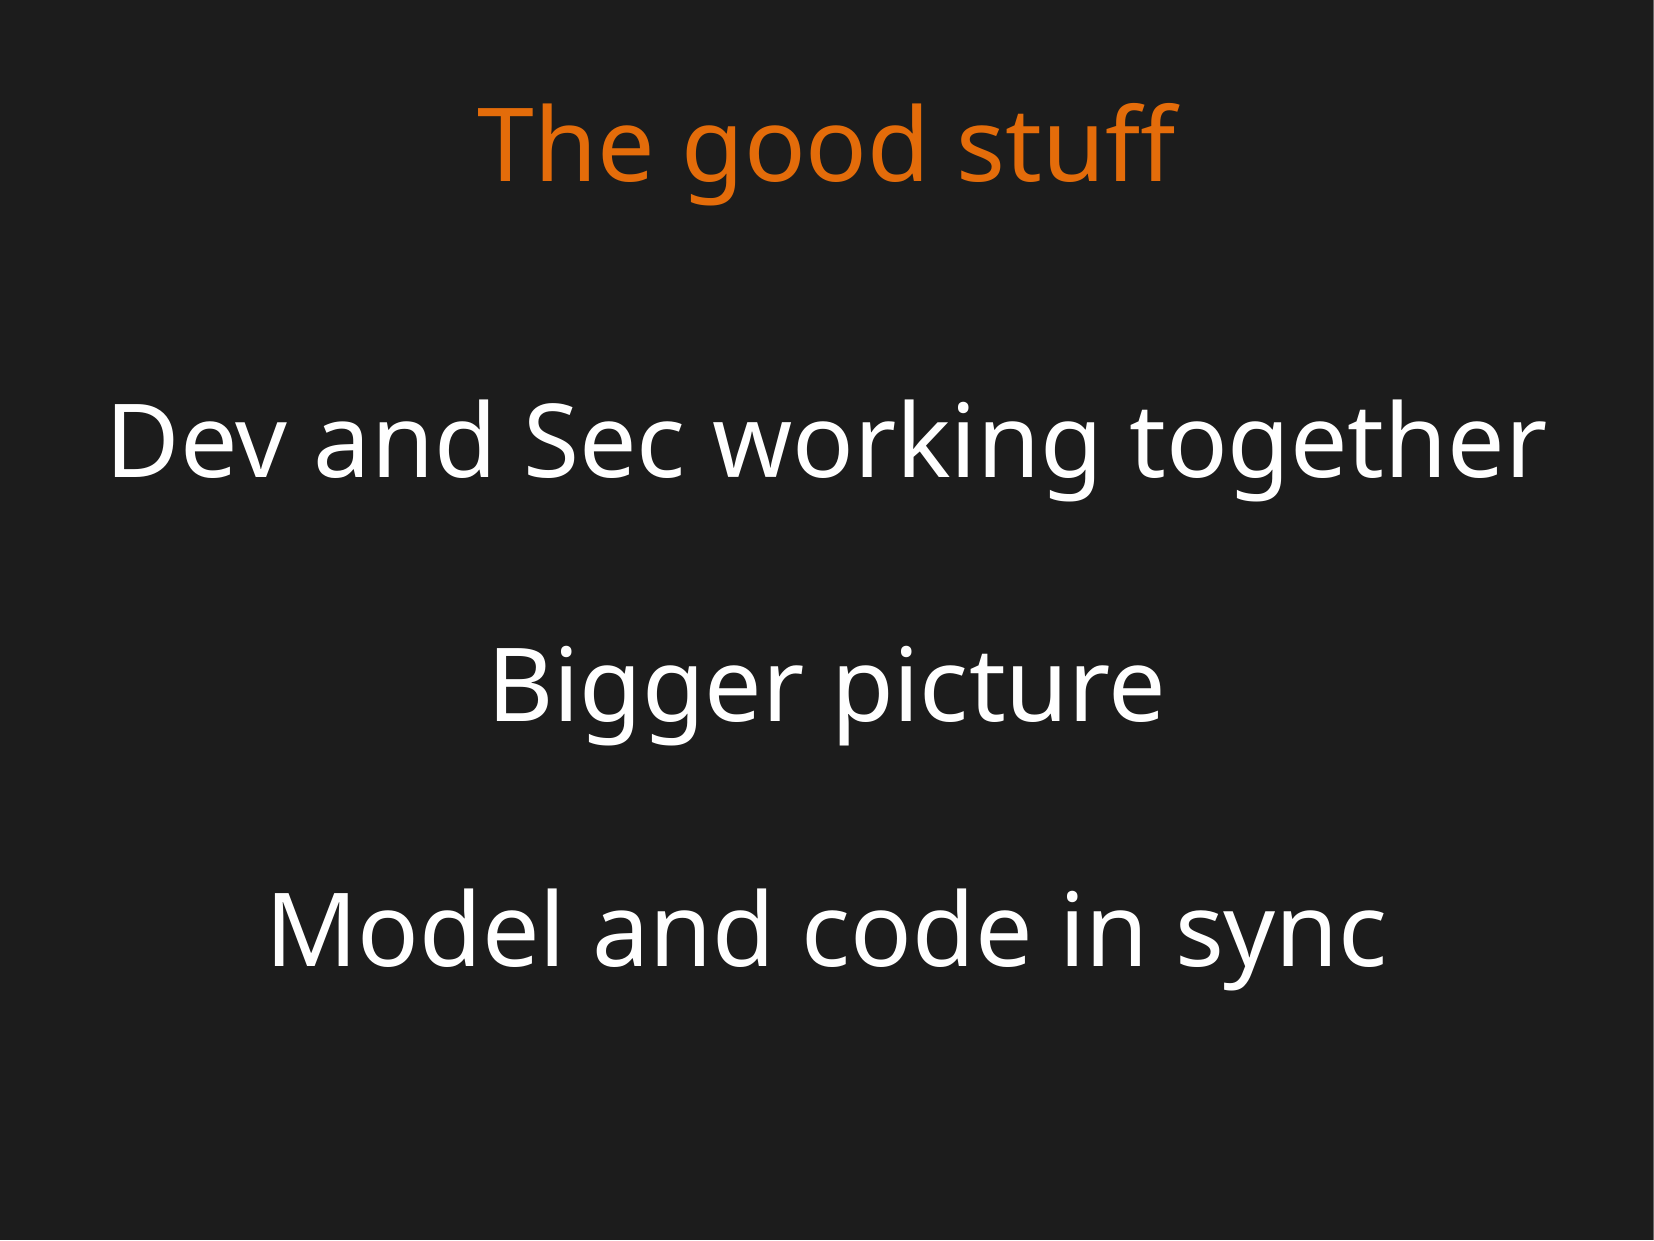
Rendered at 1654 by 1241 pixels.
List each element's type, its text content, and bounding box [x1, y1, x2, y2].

text_box Dev and Sec working together Bigger picture Model and code in sync [85, 367, 1569, 1044]
text_box The good stuff [451, 69, 1202, 213]
